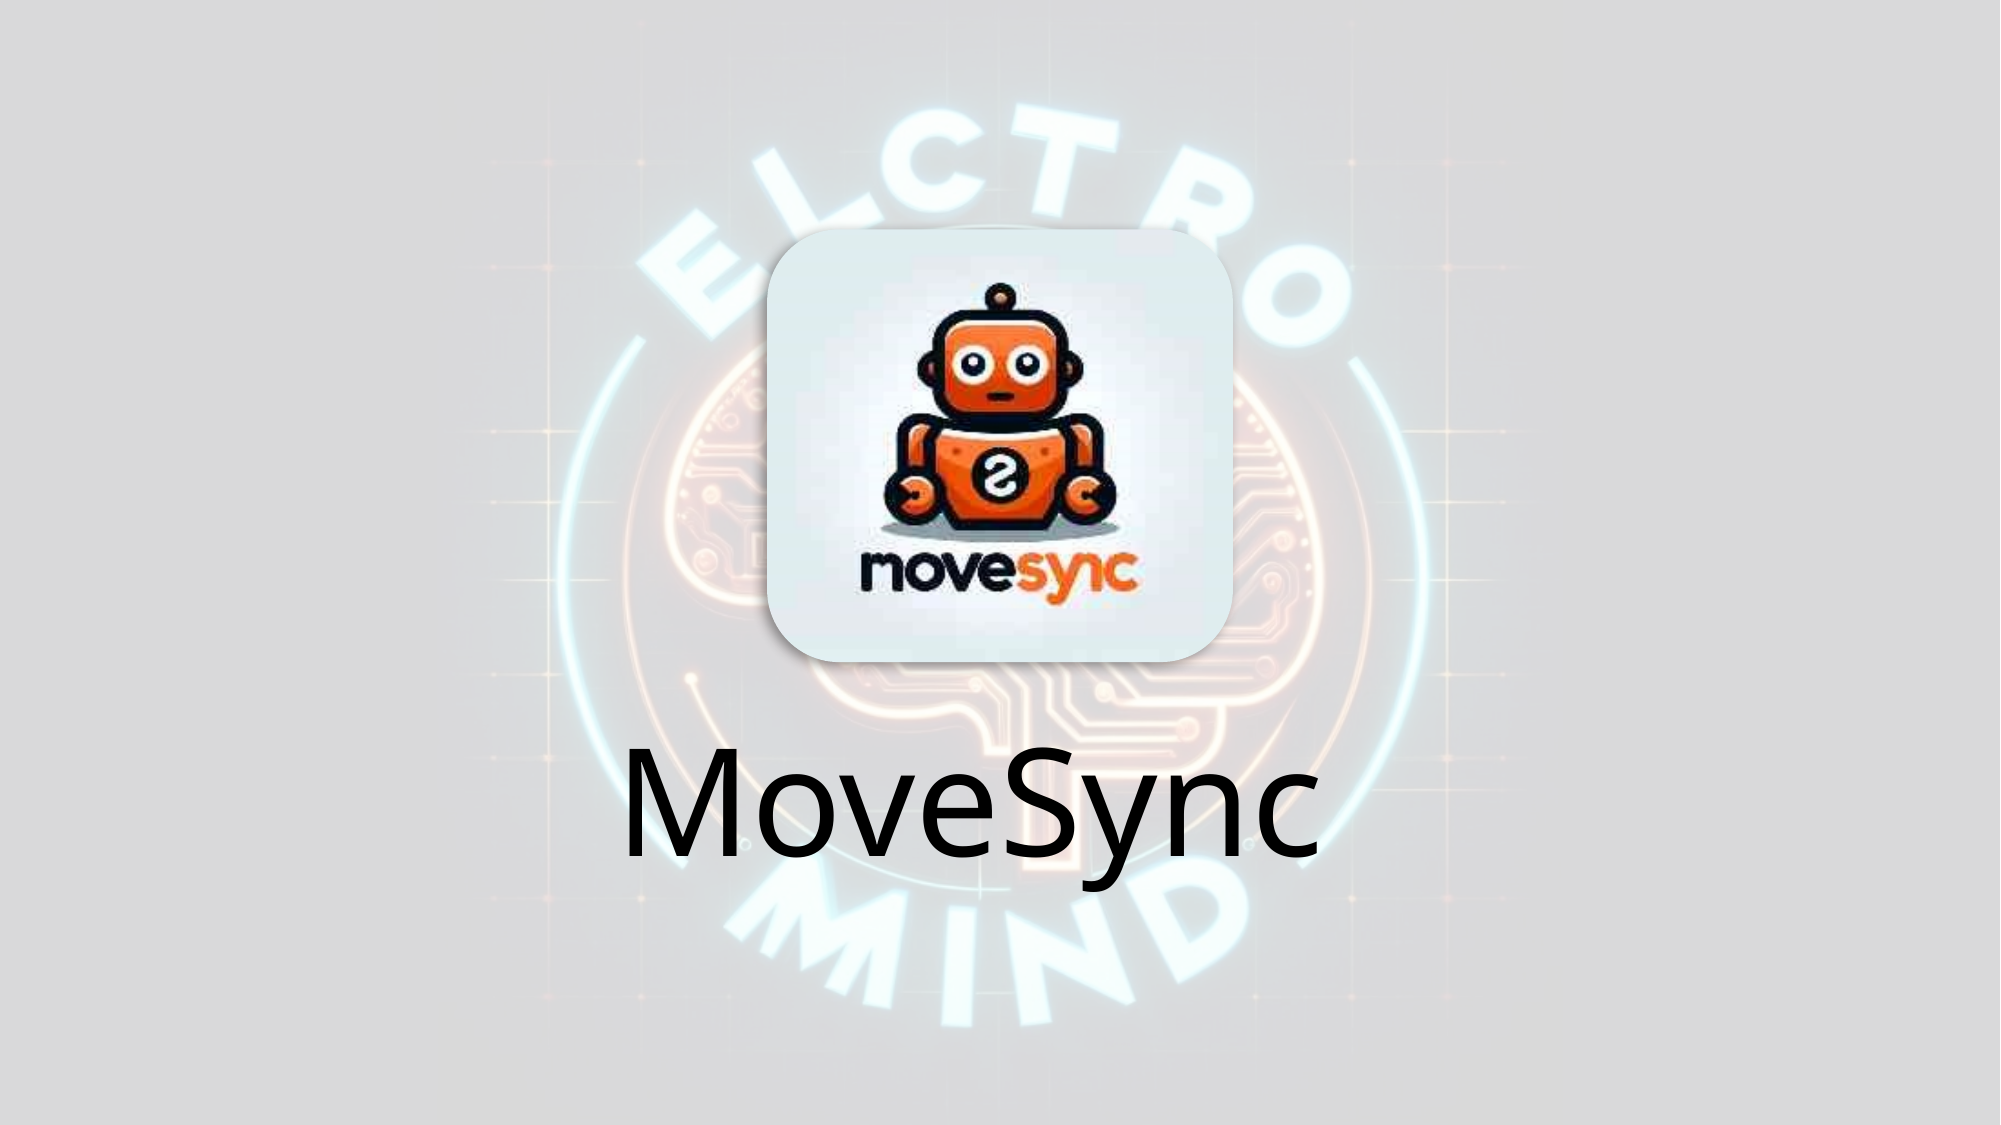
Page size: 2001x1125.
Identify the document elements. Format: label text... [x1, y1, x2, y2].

text_box MoveSync [600, 698, 1400, 894]
picture [766, 228, 1234, 663]
